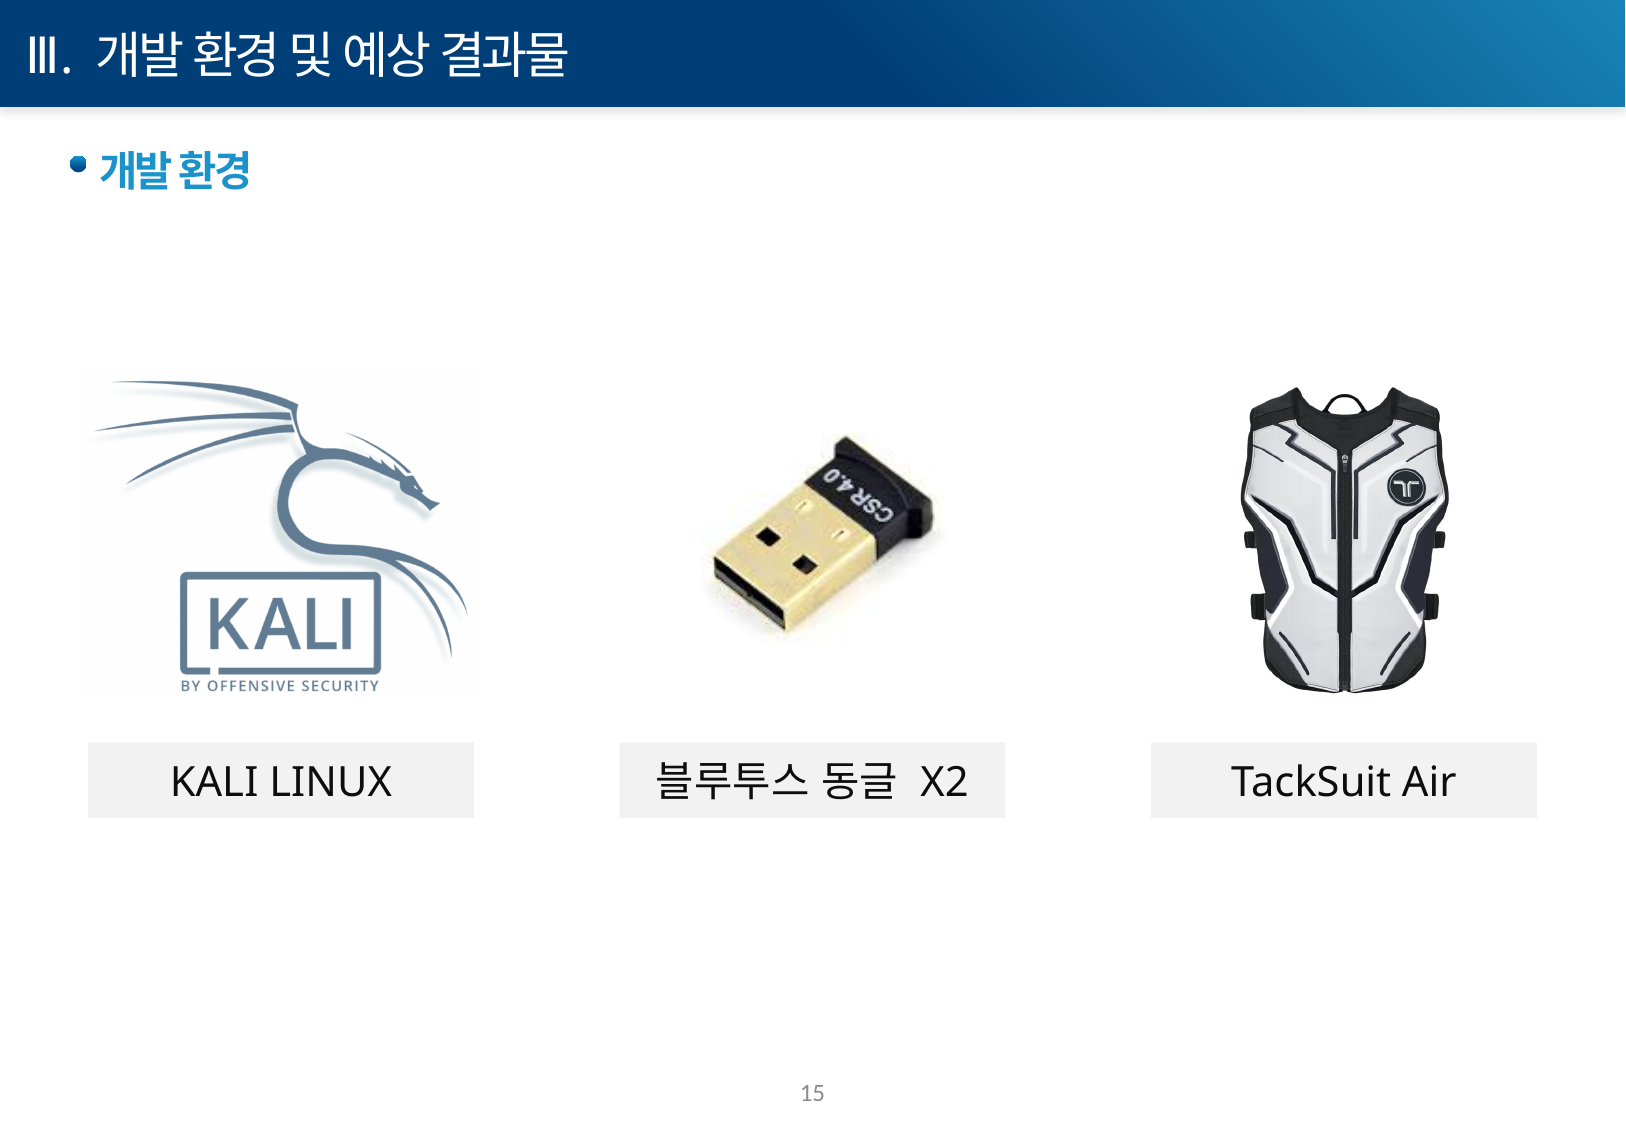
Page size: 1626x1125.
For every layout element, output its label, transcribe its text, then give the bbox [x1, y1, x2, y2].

text_box KALI LINUX [87, 741, 475, 819]
picture [78, 368, 480, 693]
text_box Ⅲ. 개발 환경 및 예상 결과물 [10, 15, 824, 91]
slide_number 15 [629, 1061, 996, 1122]
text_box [69, 136, 266, 203]
text_box TackSuit Air [1150, 741, 1538, 819]
picture [611, 315, 1032, 735]
picture [1151, 348, 1538, 735]
text_box 블루투스 동글 X2 [618, 741, 1007, 819]
